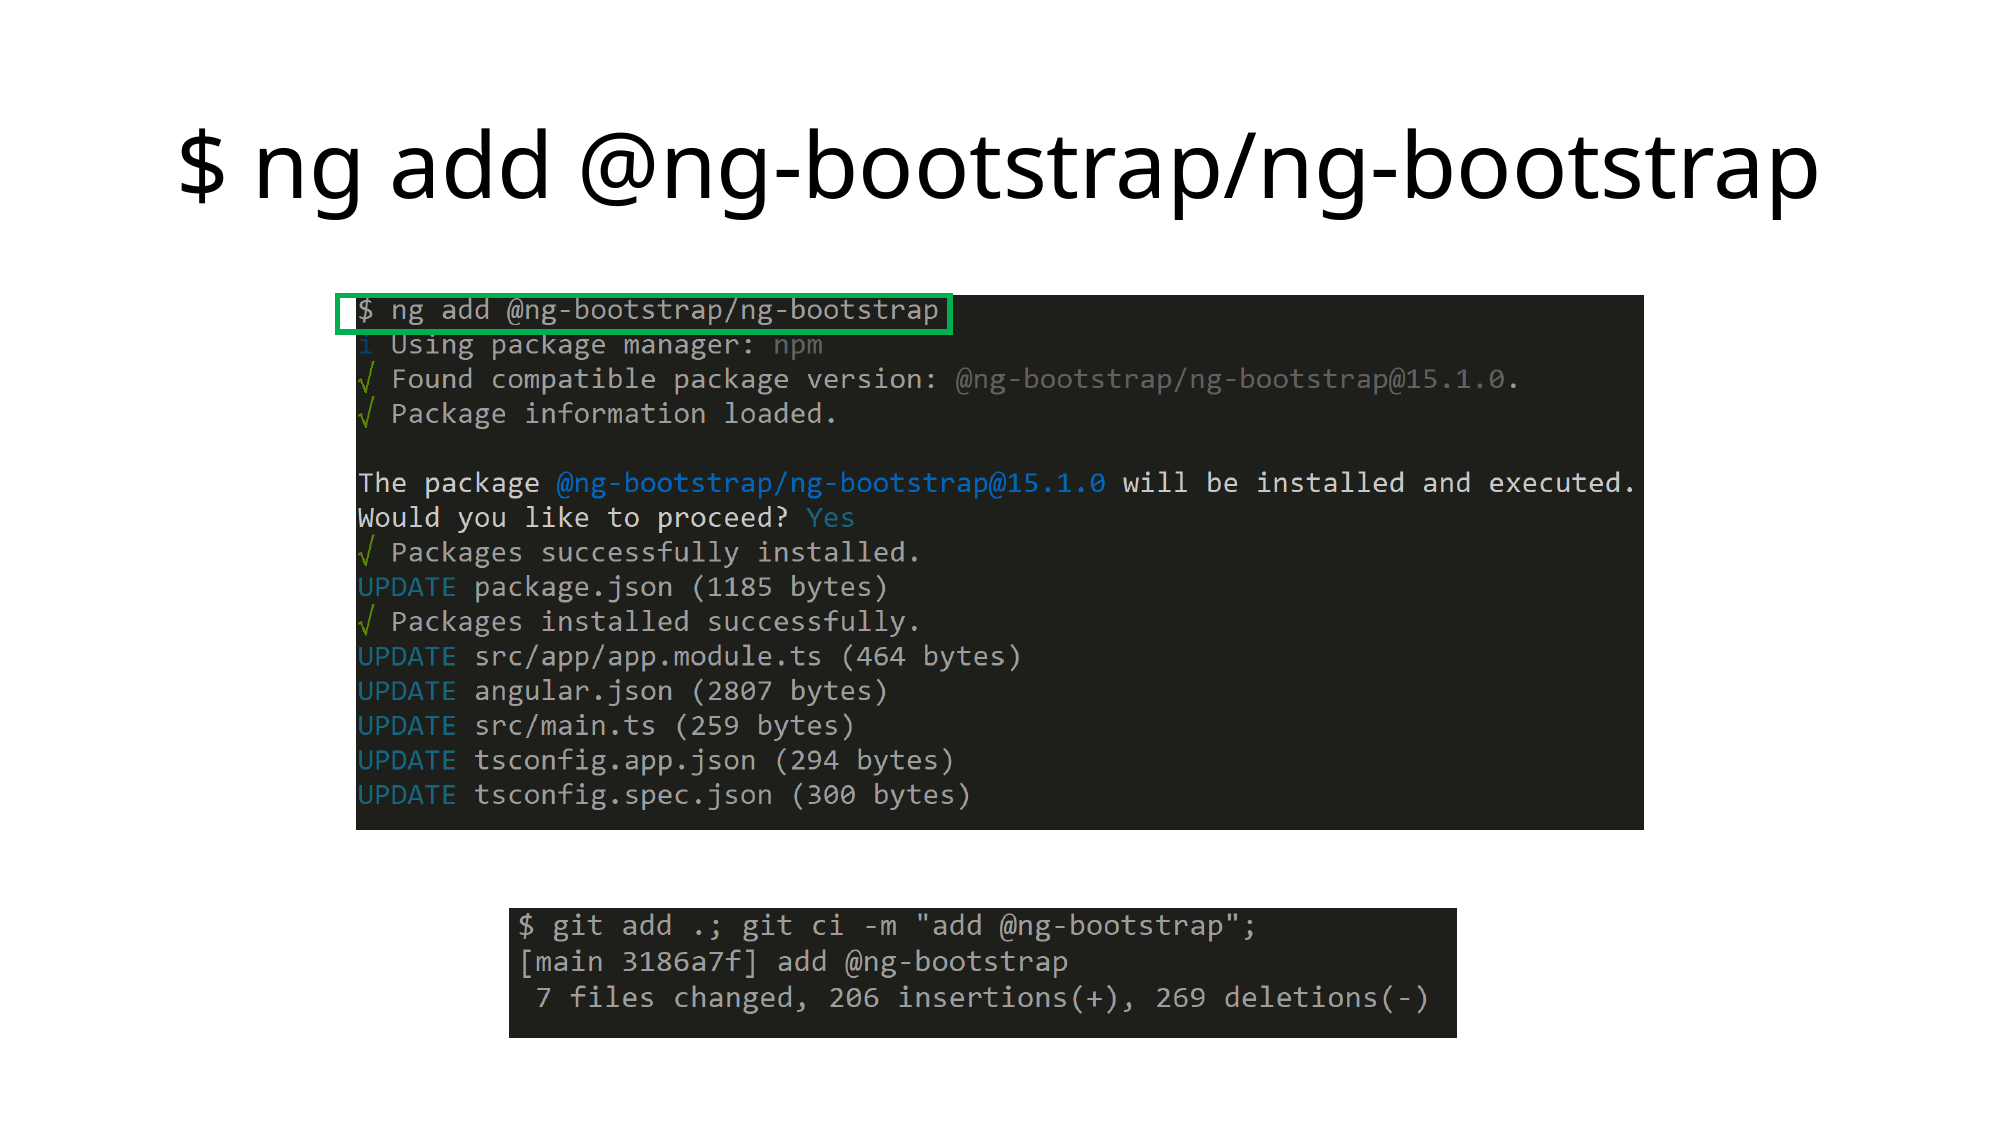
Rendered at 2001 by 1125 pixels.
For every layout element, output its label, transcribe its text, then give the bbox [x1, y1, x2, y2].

picture [356, 295, 1644, 830]
title $ ng add @ng-bootstrap/ng-bootstrap [137, 59, 1863, 278]
text_box [336, 294, 951, 333]
picture [509, 908, 1457, 1038]
